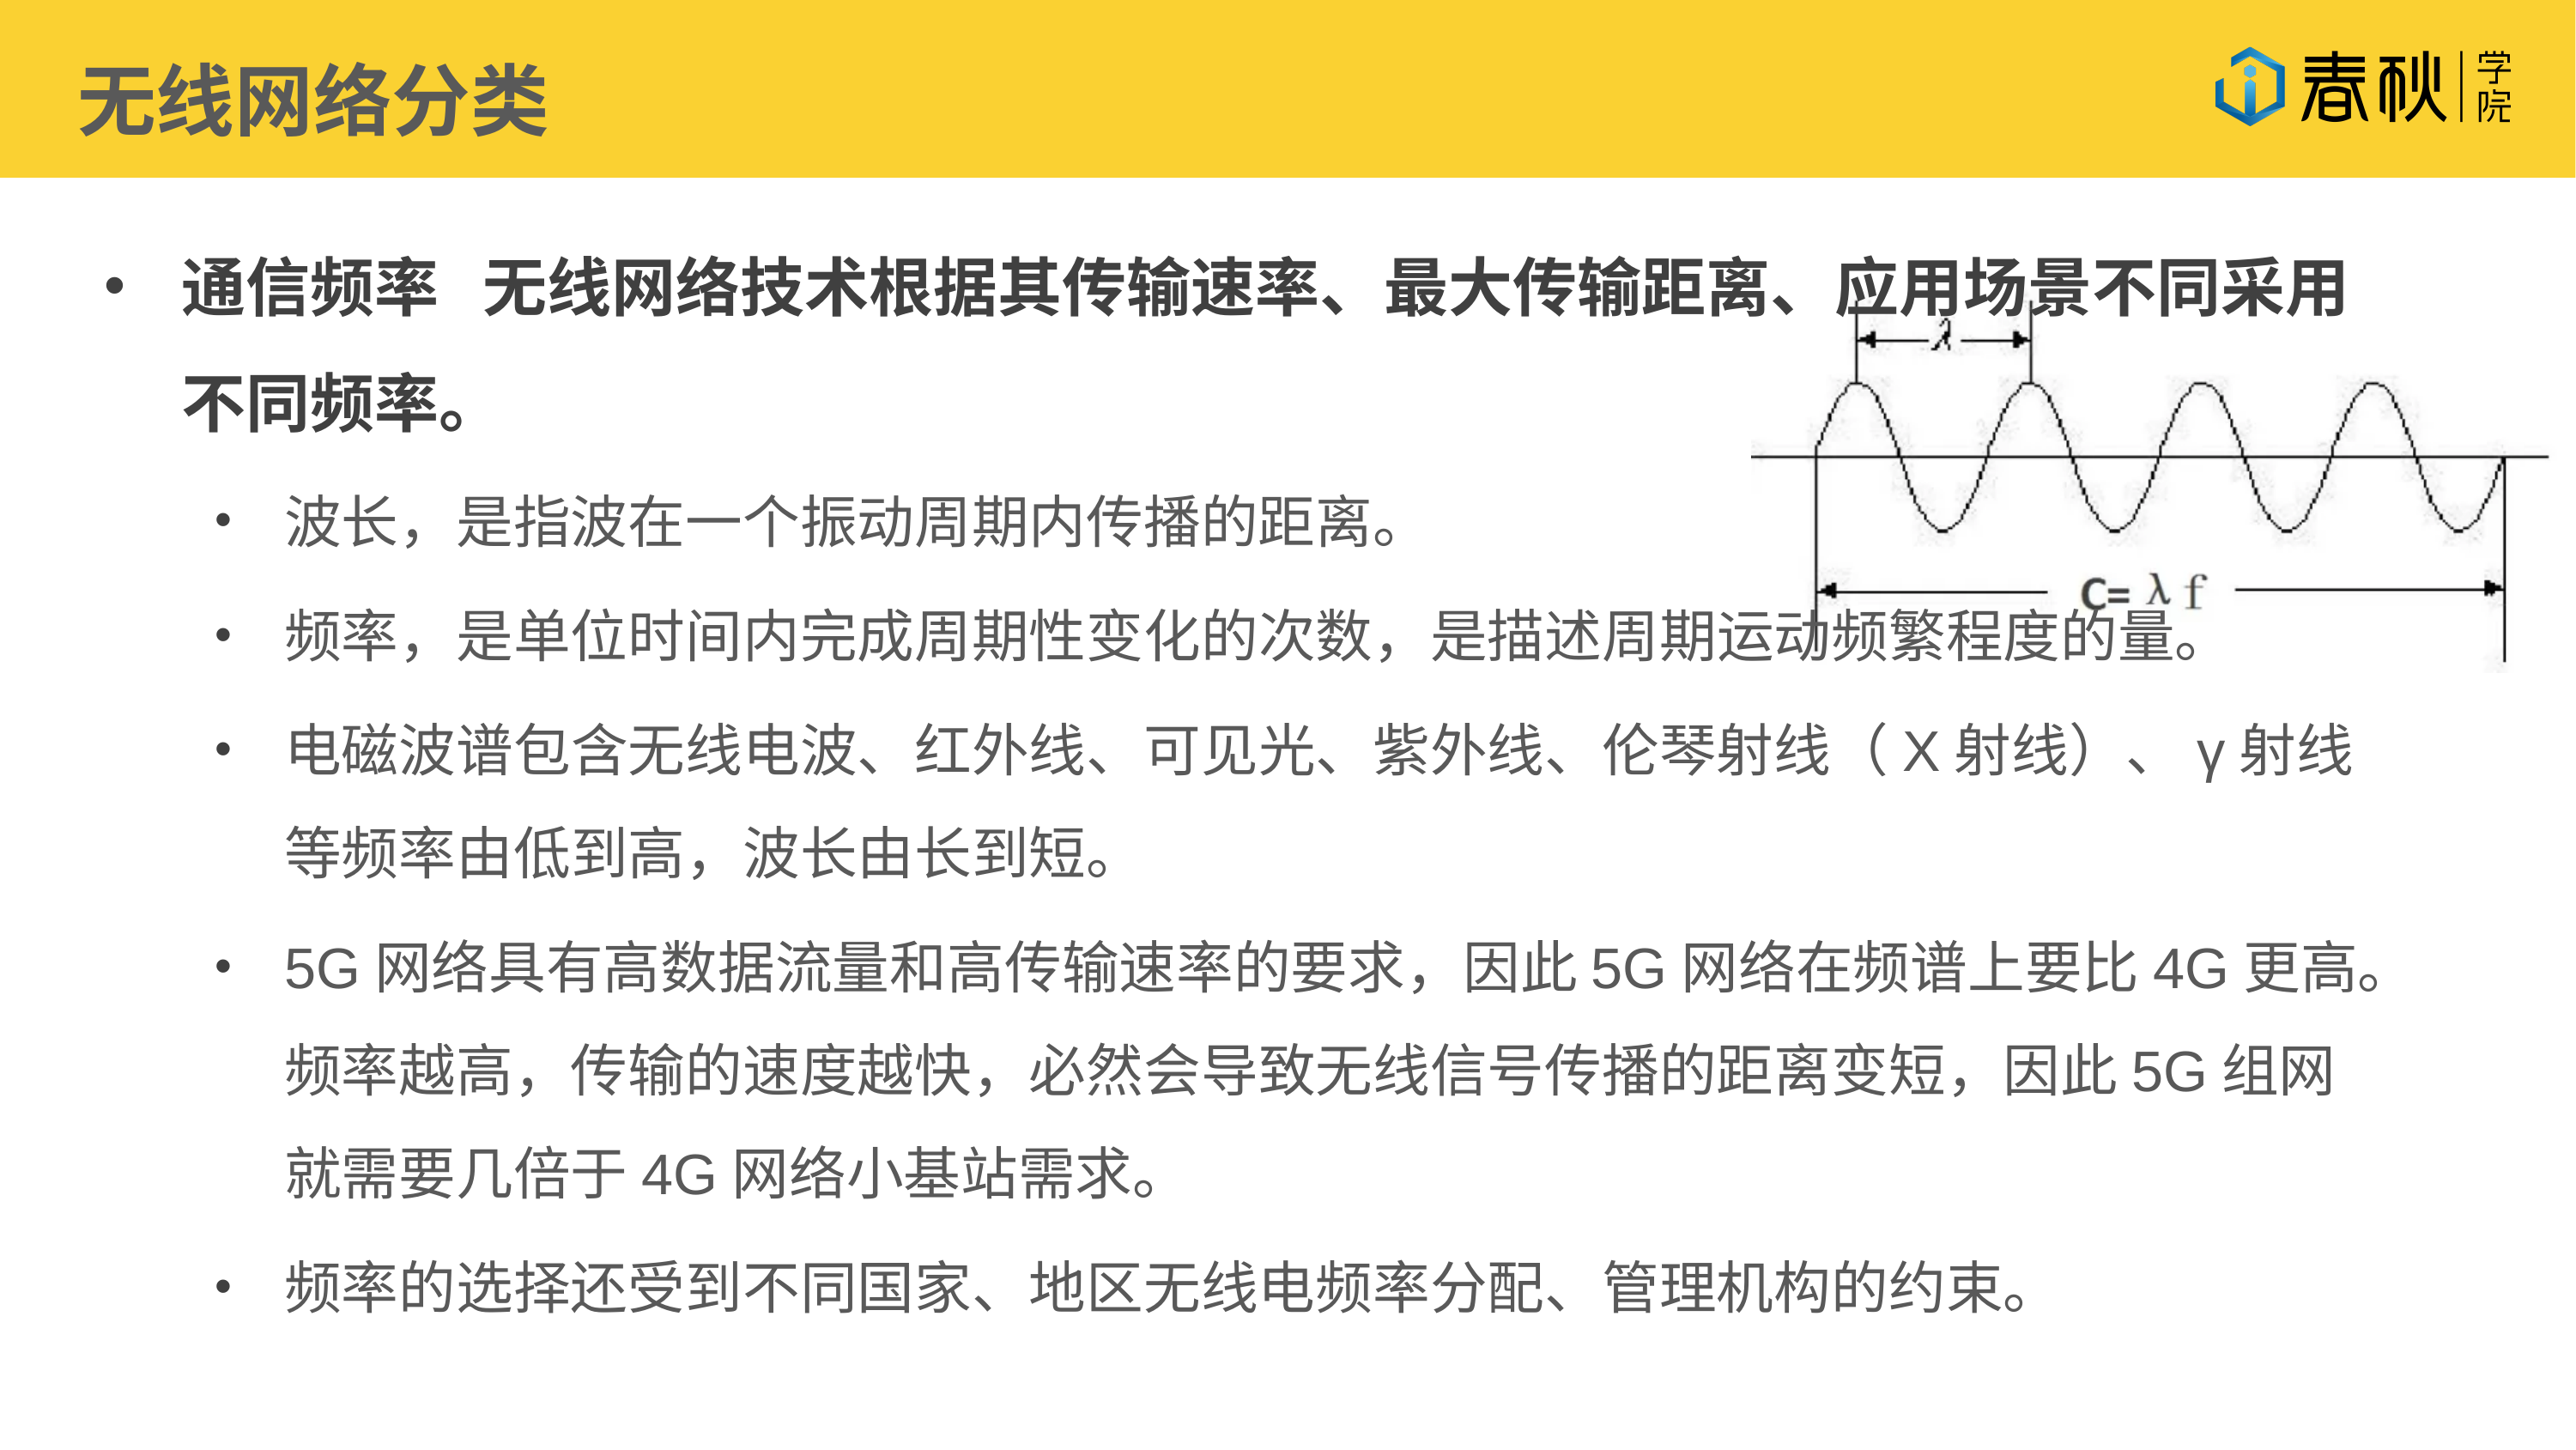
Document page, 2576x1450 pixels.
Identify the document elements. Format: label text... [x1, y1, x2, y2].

picture [0, 0, 2576, 263]
list 无线网络分类 [64, 45, 1112, 137]
picture [1751, 278, 2557, 673]
